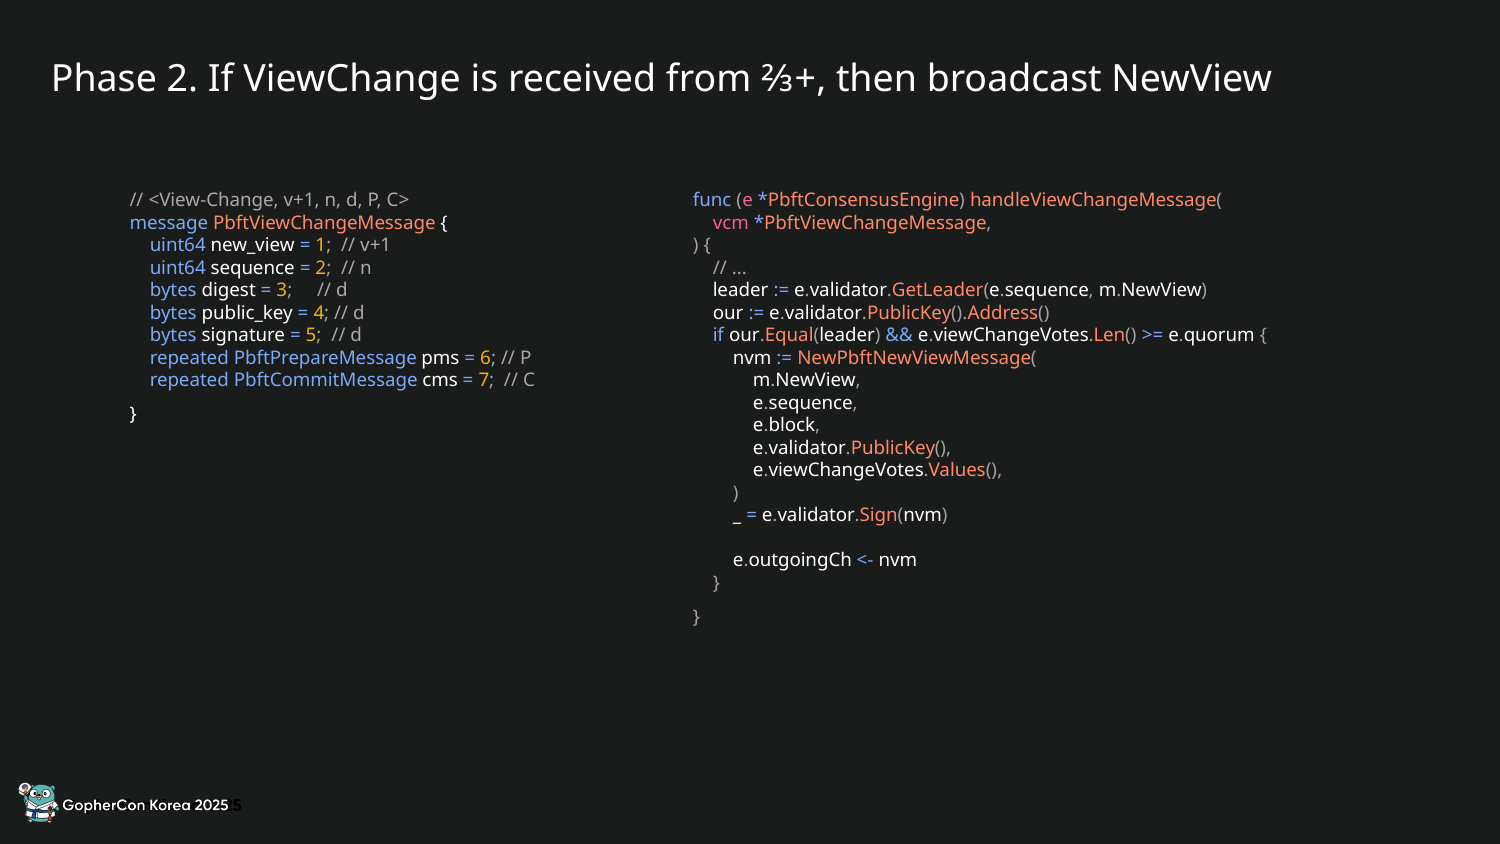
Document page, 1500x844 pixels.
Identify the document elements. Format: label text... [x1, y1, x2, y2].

text_box func (e *PbftConsensusEngine) handleViewChangeMessage( vcm *PbftViewChangeMessage, ) { // ... leader := e.validator.GetLeader(e.sequence, m.NewView) our := e.validator.PublicKey().Address() if our.Equal(leader) && e.viewChangeVotes.Len() >= e.quorum { nvm := NewPbftNewViewMessage( m.NewView, e.sequence, e.block, e.validator.PublicKey(), e.viewChangeVotes.Values(), ) _ = e.validator.Sign(nvm) e.outgoingCh <- nvm } } [677, 173, 1451, 681]
text_box // <View-Change, v+1, n, d, P, C> message PbftViewChangeMessage { uint64 new_view = 1; // v+1 uint64 sequence = 2; // n bytes digest = 3; // d bytes public_key = 4; // d bytes signature = 5; // d repeated PbftPrepareMessage pms = 6; // P repeated PbftCommitMessage cms = 7; // C } [114, 173, 677, 433]
picture [15, 780, 241, 826]
text_box Phase 2. If ViewChange is received from ⅔+, then broadcast NewView [35, 38, 1359, 102]
